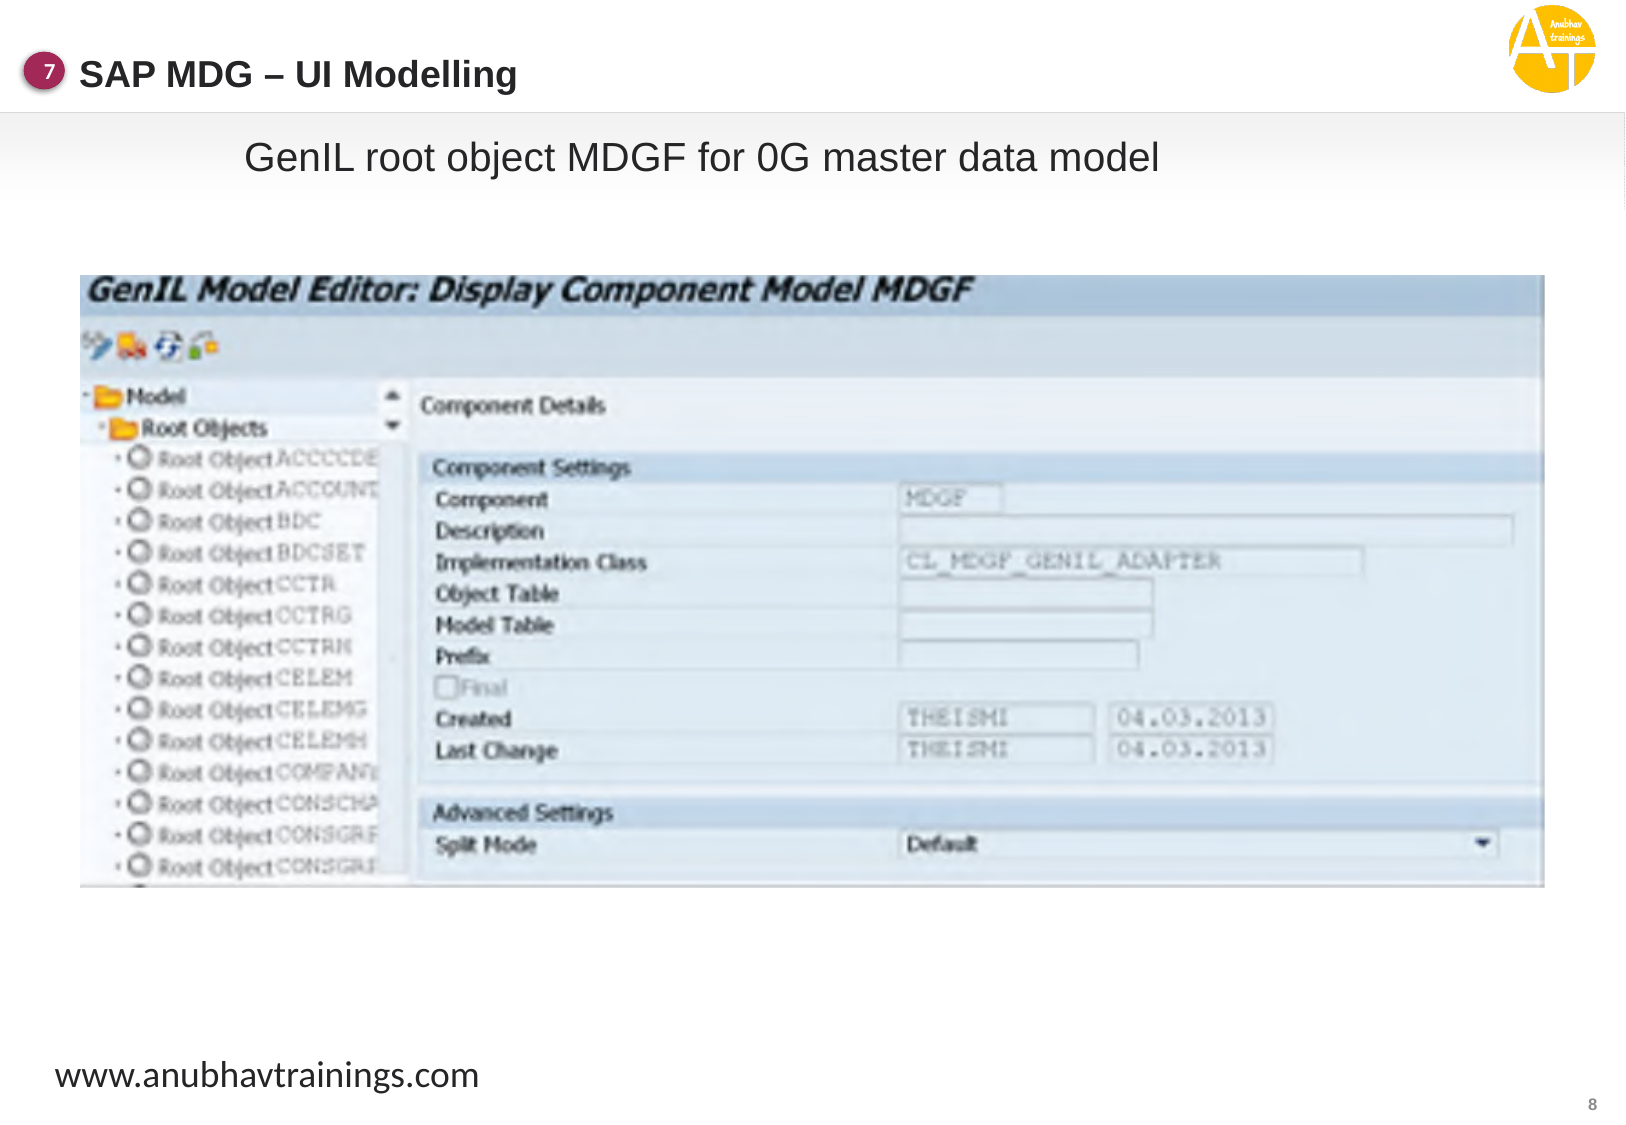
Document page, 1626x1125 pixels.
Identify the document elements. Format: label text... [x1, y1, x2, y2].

text_box 7 [23, 50, 66, 90]
text_box SAP MDG – UI Modelling [64, 42, 1402, 103]
picture [0, 113, 1625, 210]
picture [1500, 0, 1600, 100]
picture [79, 274, 1546, 888]
title GenIL root object MDGF for 0G master data model [64, 128, 1350, 319]
